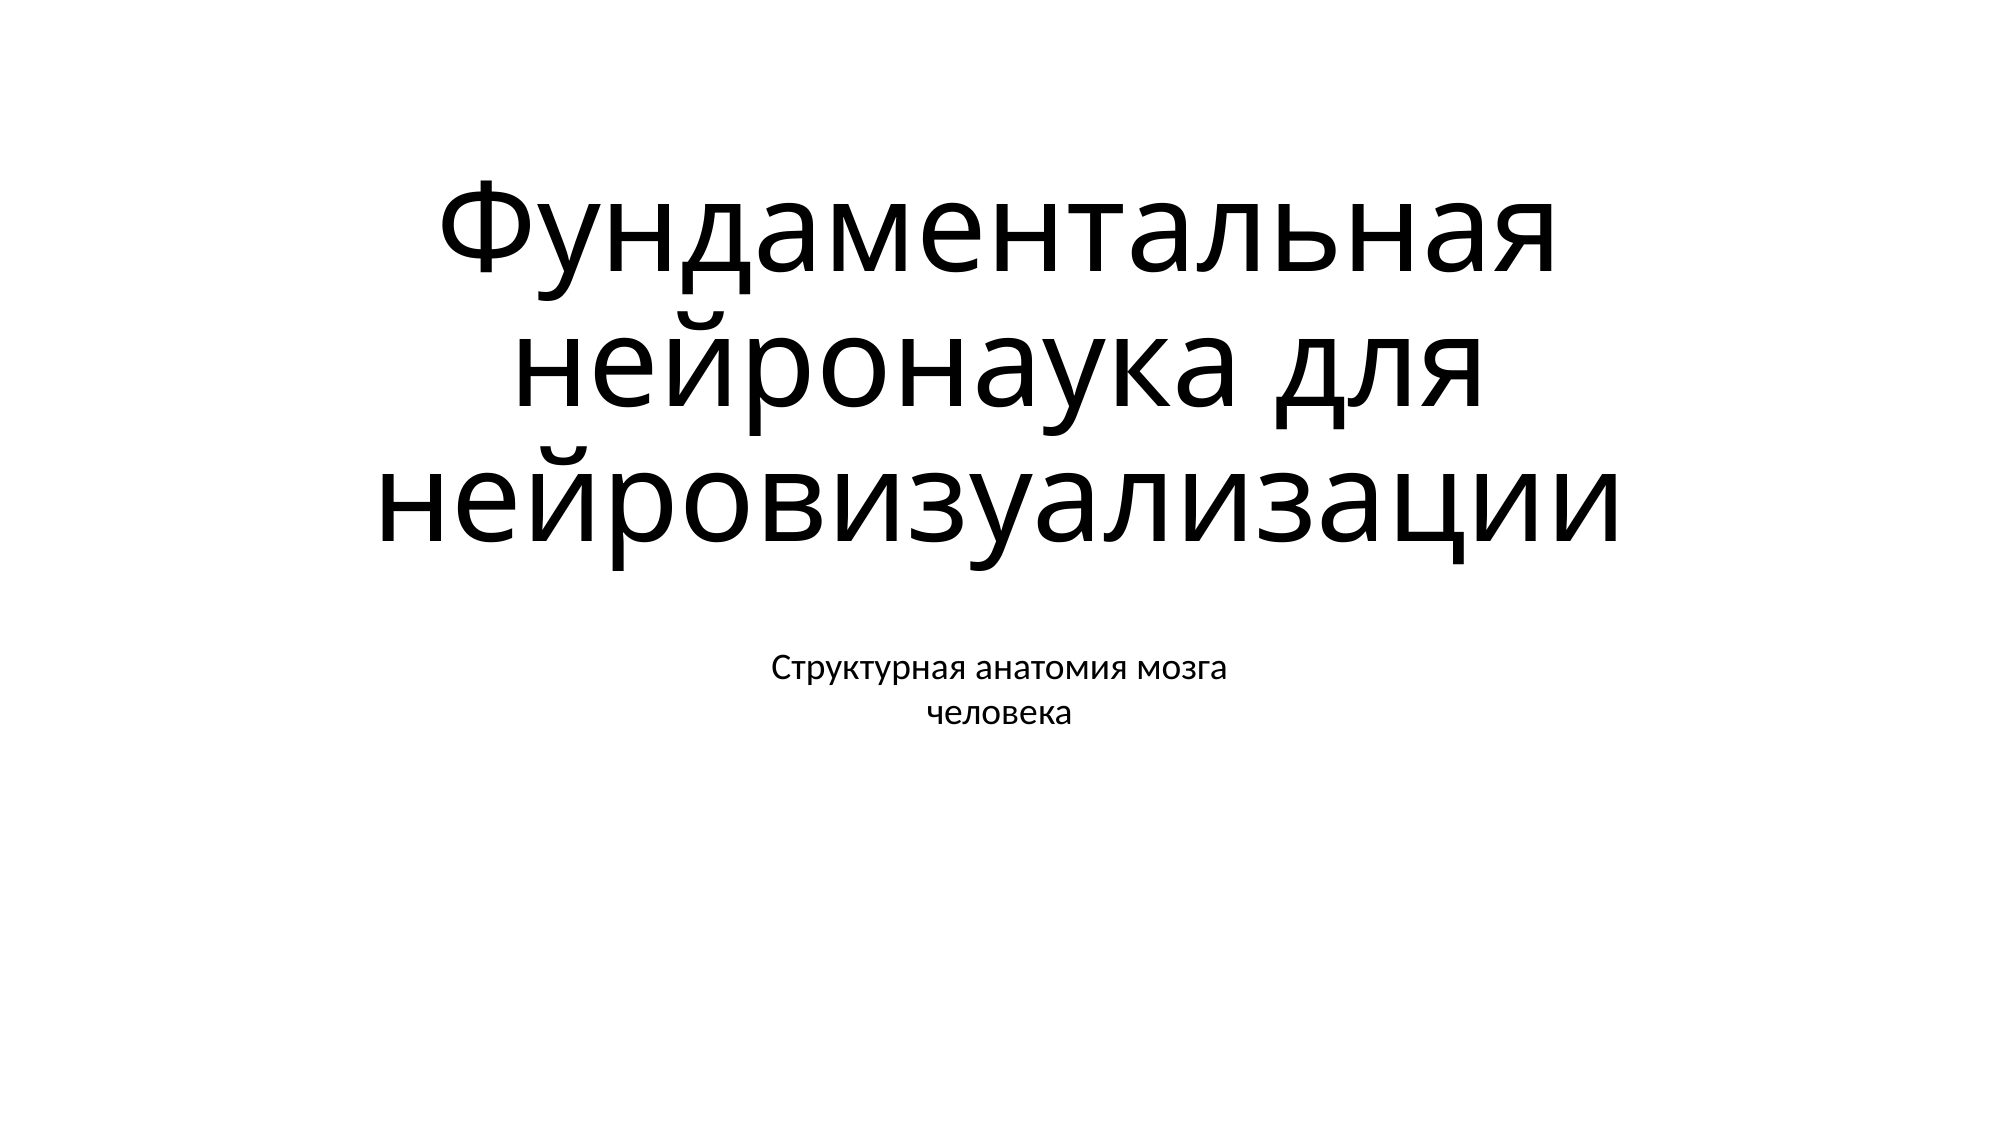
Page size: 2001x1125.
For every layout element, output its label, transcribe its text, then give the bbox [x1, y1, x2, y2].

title Фундаментальная нейронаука для нейровизуализации [249, 184, 1750, 576]
text_box Структурная анатомия мозга человека [708, 634, 1292, 740]
